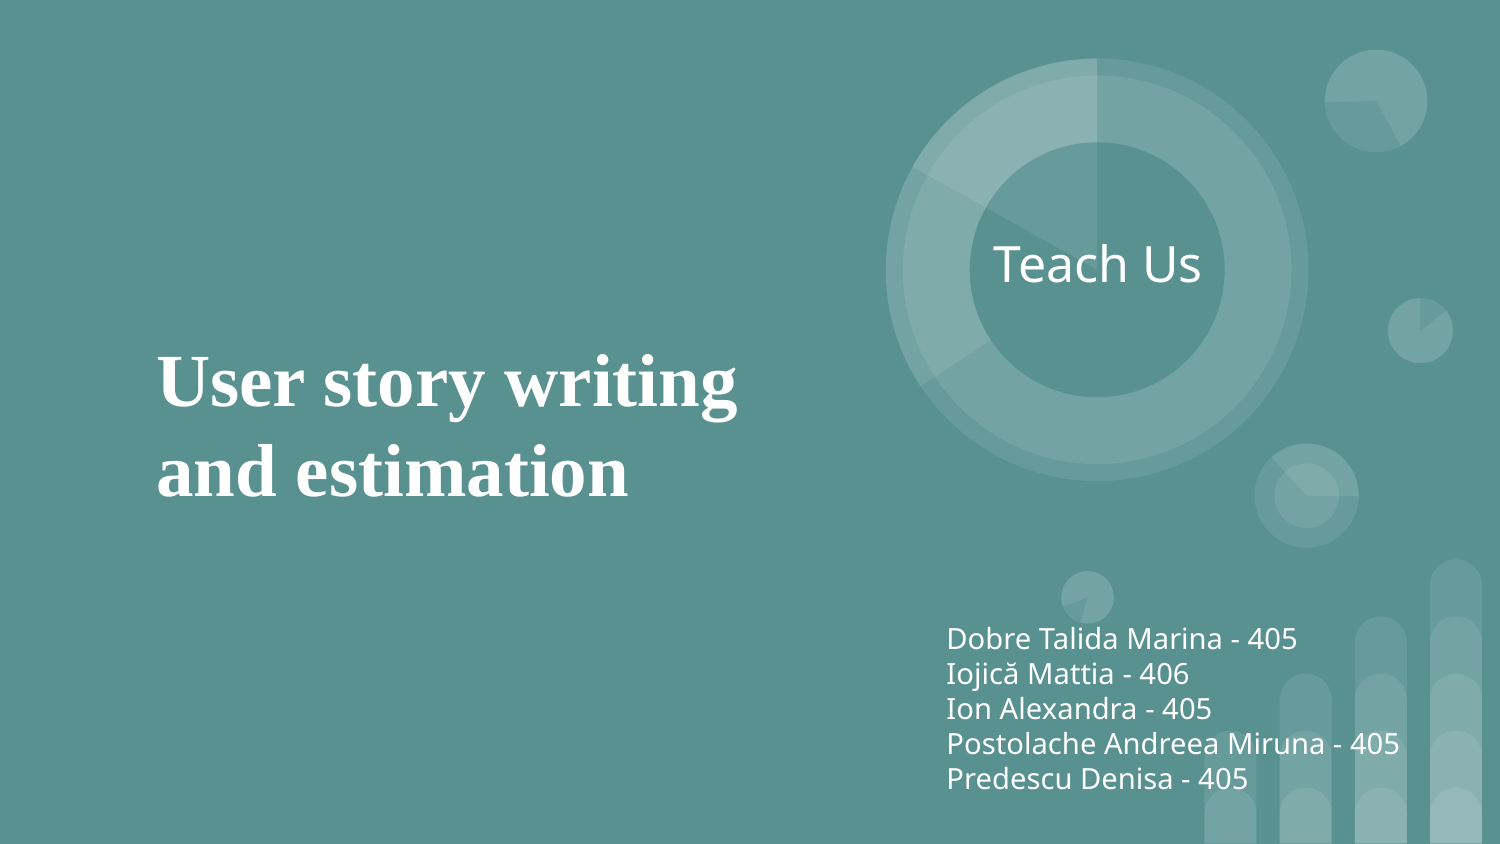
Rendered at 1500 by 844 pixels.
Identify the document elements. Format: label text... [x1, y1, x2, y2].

title User story writing and estimation [141, 268, 887, 576]
text_box Dobre Talida Marina - 405 Iojică Mattia - 406 Ion Alexandra - 405 Postolache Andreea Miruna - 405 Predescu Denisa - 405 [931, 605, 1500, 825]
subtitle Teach Us [978, 217, 1500, 332]
